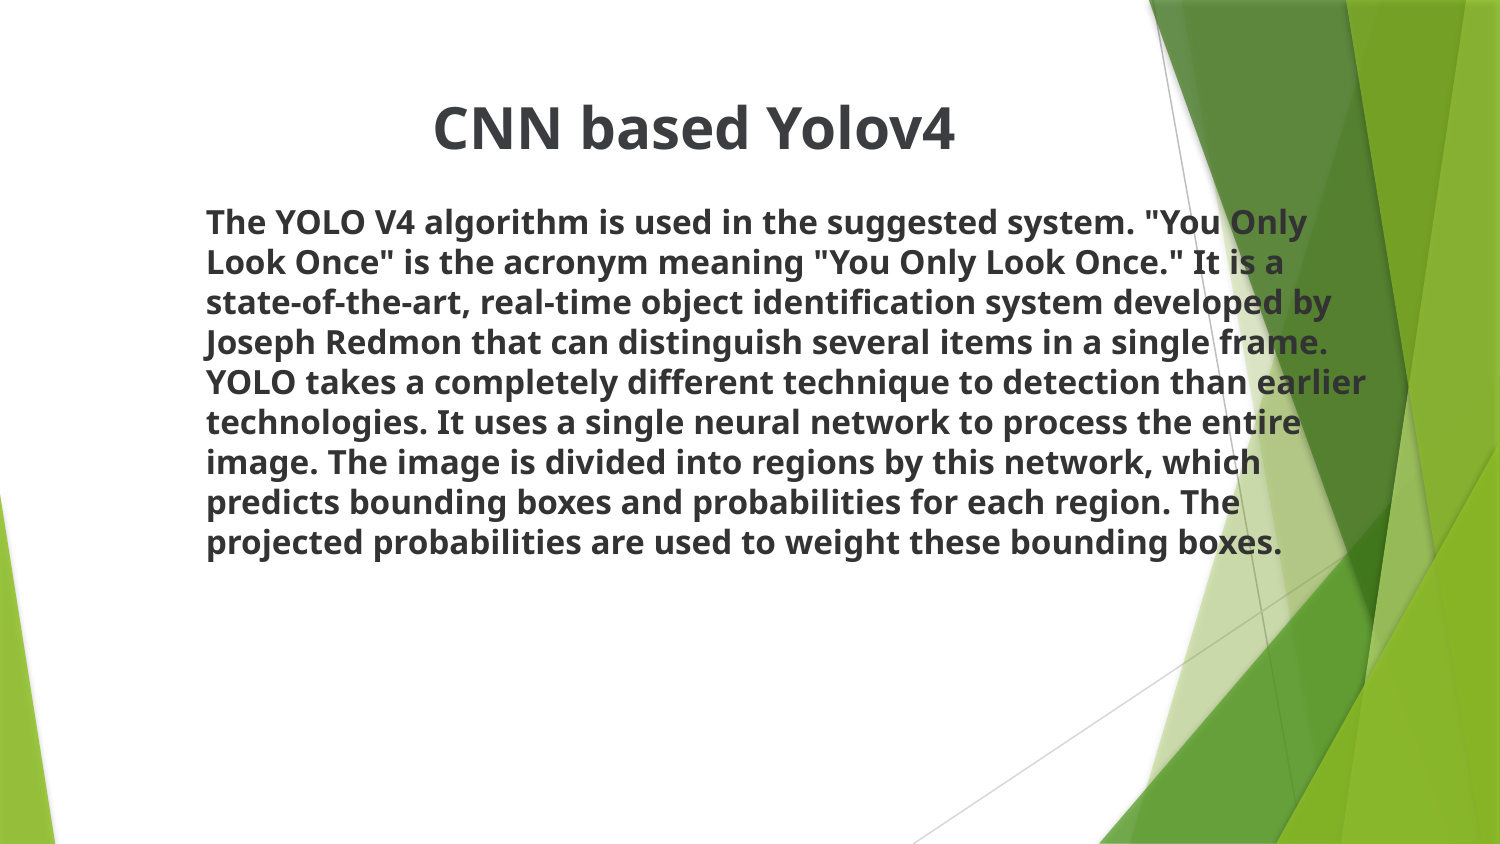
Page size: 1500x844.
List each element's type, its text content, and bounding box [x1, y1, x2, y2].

text_box The YOLO V4 algorithm is used in the suggested system. "You Only Look Once" is the acronym meaning "You Only Look Once." It is a state-of-the-art, real-time object identification system developed by Joseph Redmon that can distinguish several items in a single frame. YOLO takes a completely different technique to detection than earlier technologies. It uses a single neural network to process the entire image. The image is divided into regions by this network, which predicts bounding boxes and probabilities for each region. The projected probabilities are used to weight these bounding boxes. [190, 194, 1393, 569]
text_box CNN based Yolov4 [421, 85, 1227, 194]
